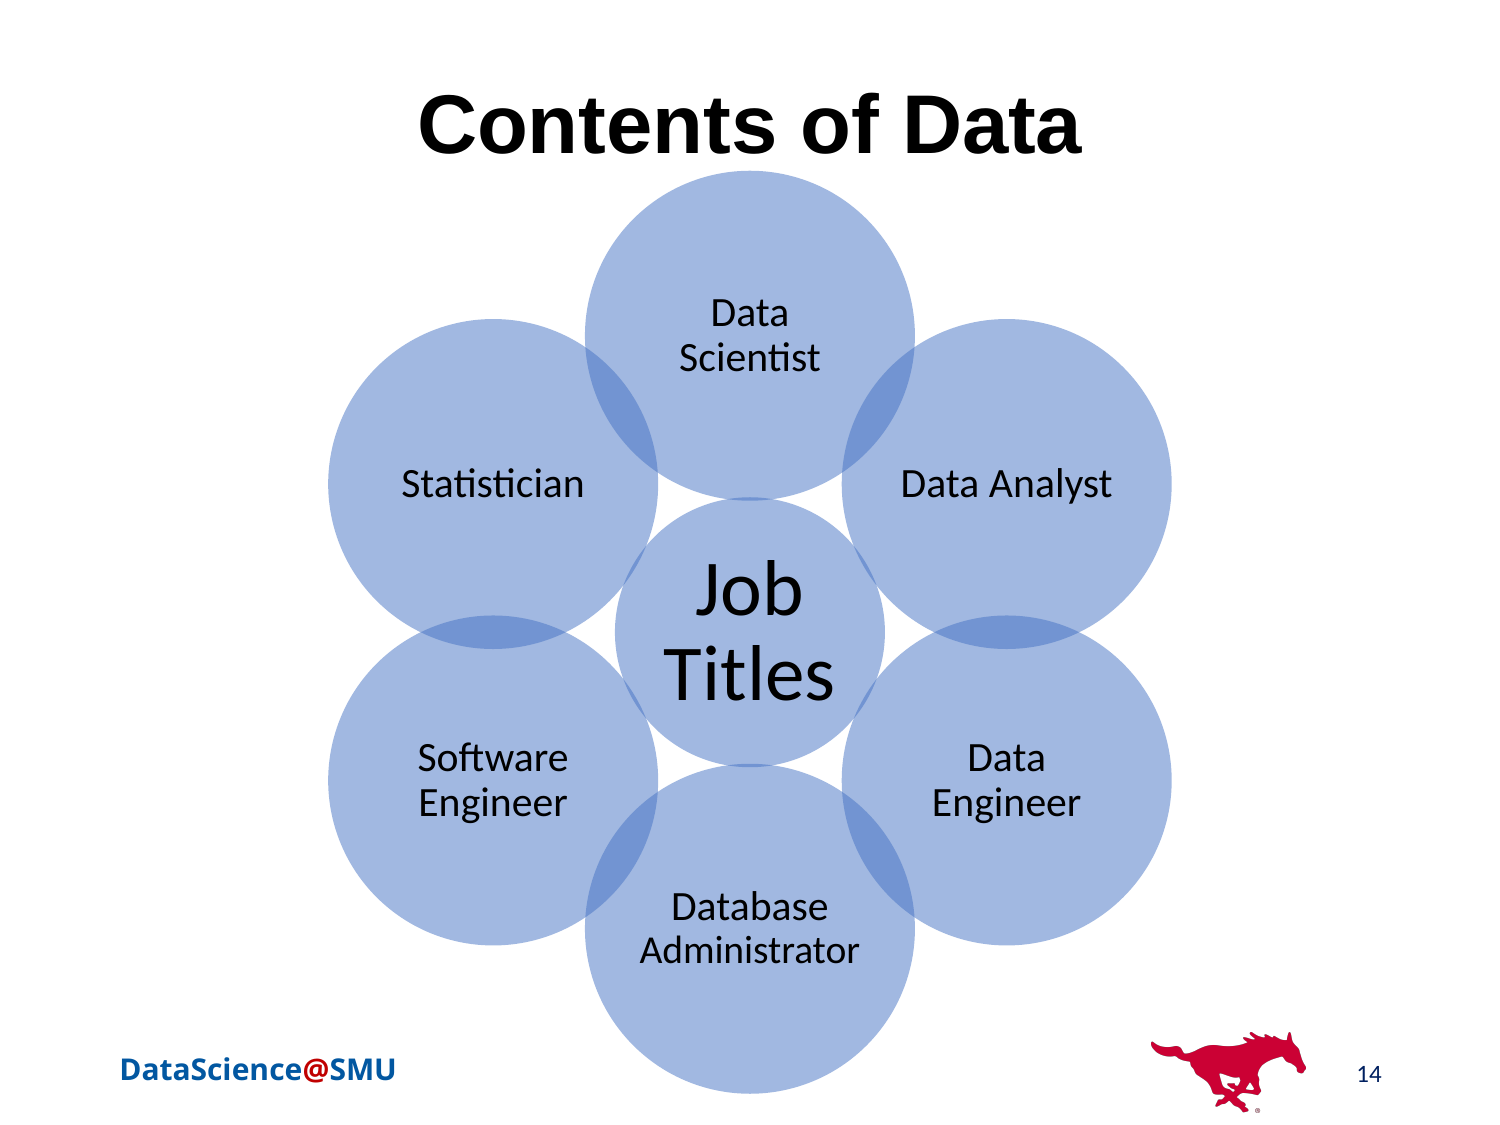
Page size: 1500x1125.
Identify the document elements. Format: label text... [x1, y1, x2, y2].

picture [1151, 1103, 1306, 1113]
picture [1288, 1032, 1306, 1042]
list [212, 221, 1288, 1043]
slide_number 14 [1059, 1042, 1397, 1103]
title Contents of Data [103, 29, 1397, 224]
